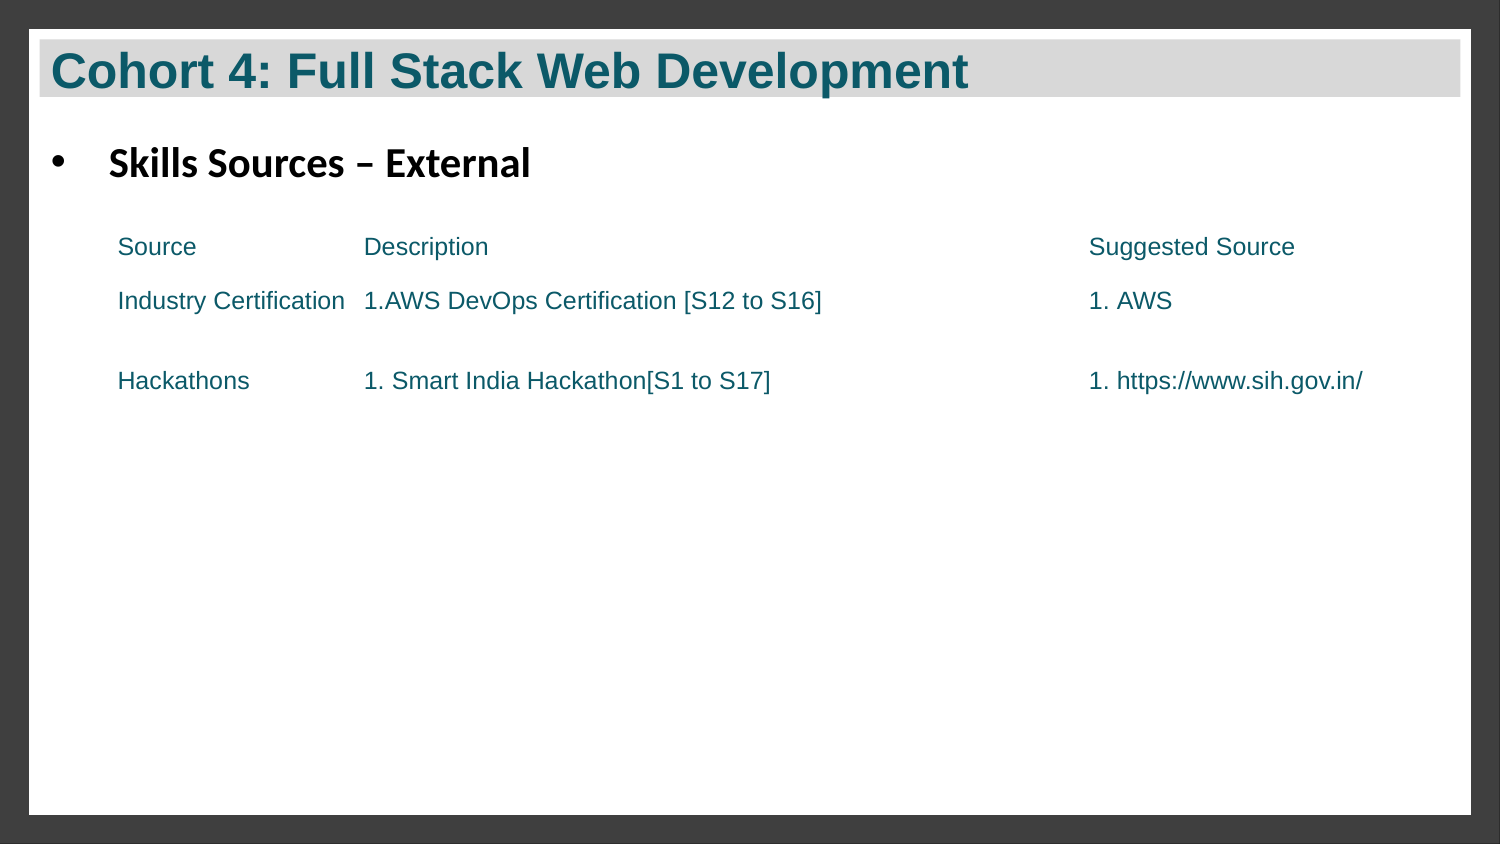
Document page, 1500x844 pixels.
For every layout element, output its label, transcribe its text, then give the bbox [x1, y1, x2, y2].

table_cell Industry Certification [117, 261, 363, 340]
text_box [0, 0, 1500, 844]
table_header Source [117, 232, 363, 261]
text_box [39, 97, 1461, 805]
table_cell AWS DevOps Certification [S12 to S16] [363, 261, 1088, 340]
table_header Description [363, 232, 1088, 261]
table_header Suggested Source [1088, 232, 1372, 261]
table_cell 1. https://www.sih.gov.in/ [1088, 340, 1372, 420]
table_cell 1. AWS [1088, 261, 1372, 340]
text_box Skills Sources – External [39, 134, 1334, 193]
title Cohort 4: Full Stack Web Development [39, 39, 1461, 97]
table_cell Smart India Hackathon[S1 to S17] [363, 340, 1088, 420]
table_cell Hackathons [117, 340, 363, 420]
